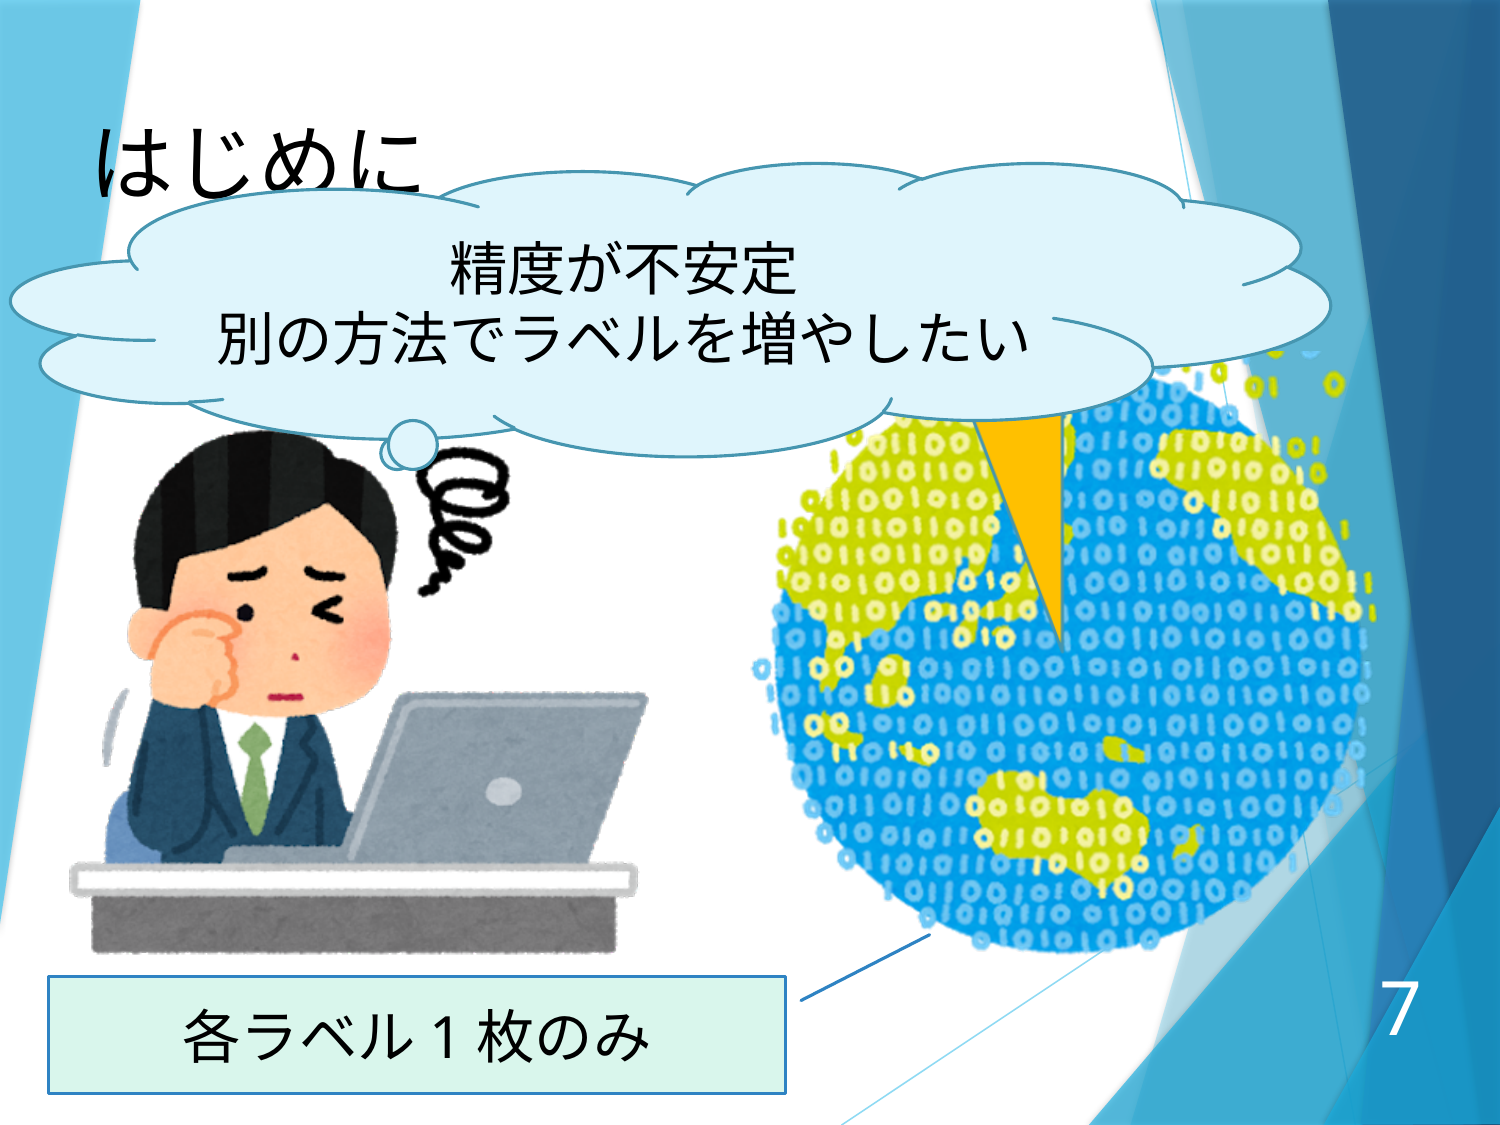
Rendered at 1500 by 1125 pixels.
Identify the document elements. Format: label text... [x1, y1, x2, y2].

picture [48, 363, 674, 990]
text_box はじめに [75, 103, 648, 219]
picture [689, 350, 1453, 977]
slide_number 7 [1311, 986, 1438, 1051]
text_box 各ラベル1枚のみ [799, 986, 833, 1002]
text_box 各ラベル1枚のみ [47, 975, 787, 1095]
text_box 精度が不安定 別の方法でラベルを増やしたい [8, 161, 1333, 459]
